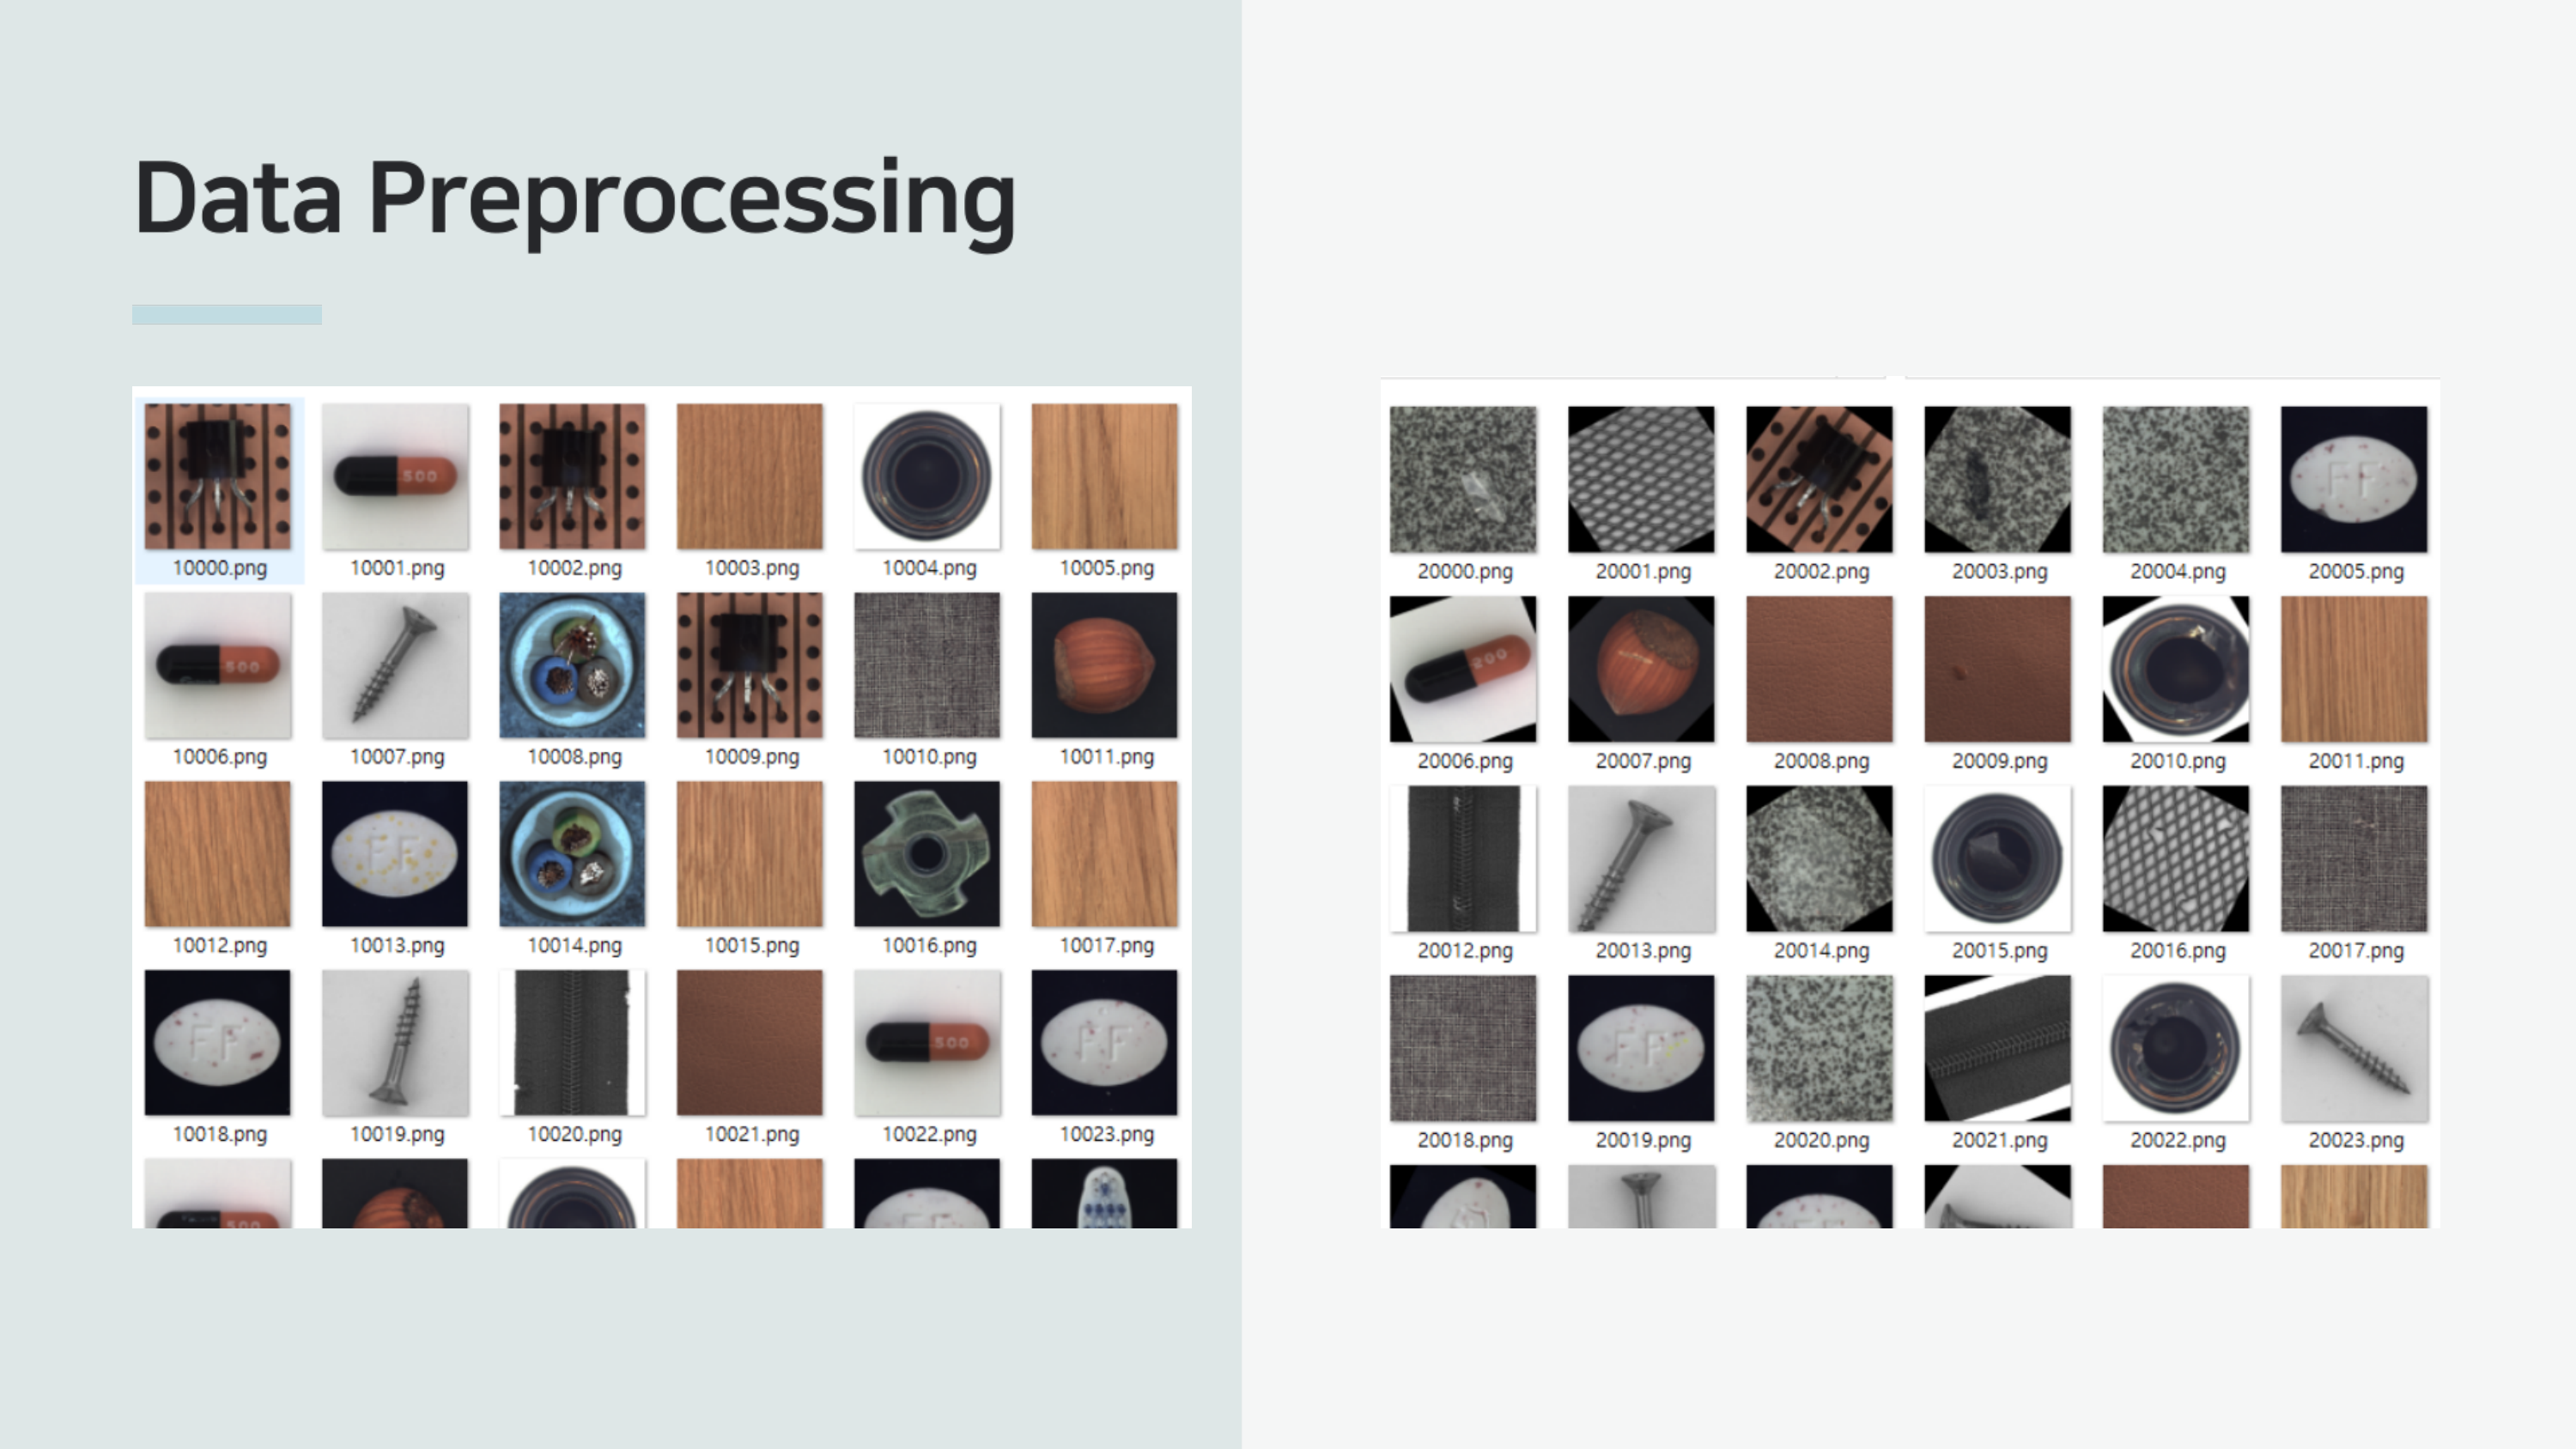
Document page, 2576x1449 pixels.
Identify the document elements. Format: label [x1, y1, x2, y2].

text_box [0, 0, 1244, 1449]
text_box [131, 385, 1192, 1228]
text_box [1380, 375, 2440, 1228]
text_box [131, 280, 323, 350]
picture [117, 117, 1059, 300]
